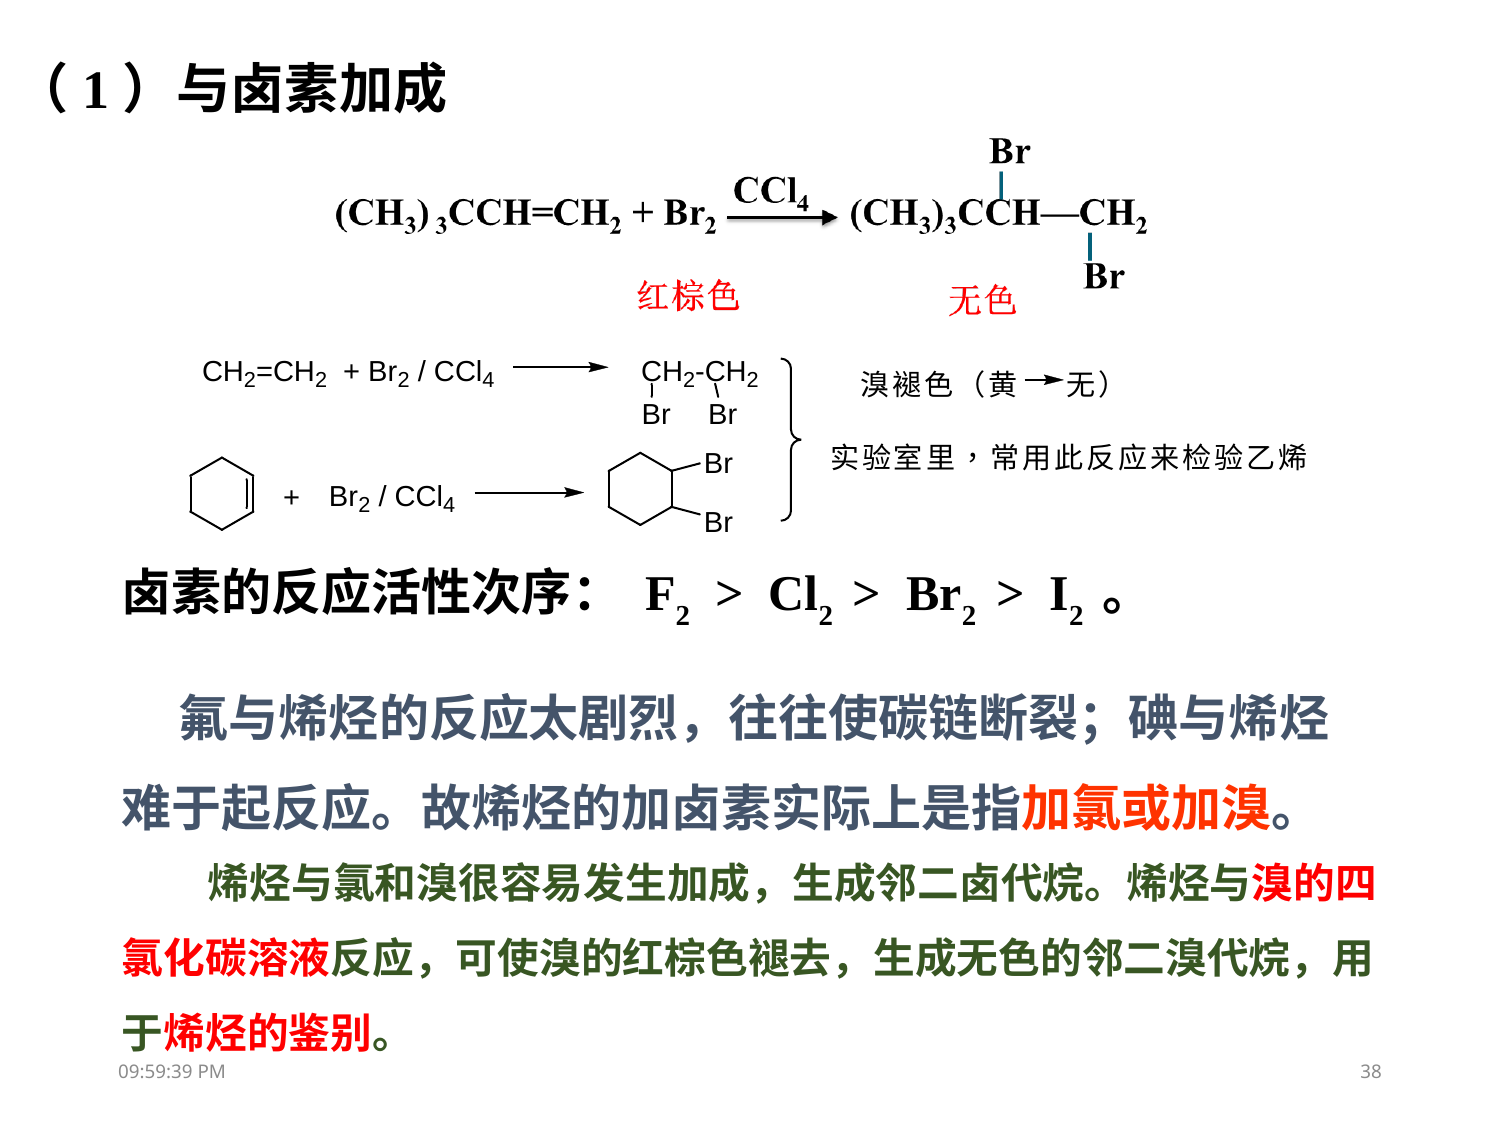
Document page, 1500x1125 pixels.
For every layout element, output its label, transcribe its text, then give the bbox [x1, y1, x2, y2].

text_box 烯烃与氯和溴很容易发生加成，生成邻二卤代烷。烯烃与溴的四氯化碳溶液反应，可使溴的红棕色褪去，生成无色的邻二溴代烷，用于烯烃的鉴别。 [107, 844, 1393, 1065]
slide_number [103, 1042, 441, 1103]
slide_number 38 [1059, 1042, 1397, 1103]
text_box （1）与卤素加成 [0, 47, 475, 127]
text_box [184, 354, 1316, 538]
picture [311, 119, 1189, 338]
text_box 卤素的反应活性次序： F2 > Cl2 > Br2 > I2 。 氟与烯烃的反应太剧烈，往往使碳链断裂；碘与烯烃难于起反应。故烯烃的加卤素实际上是指加氯或加溴。 [107, 552, 1393, 844]
